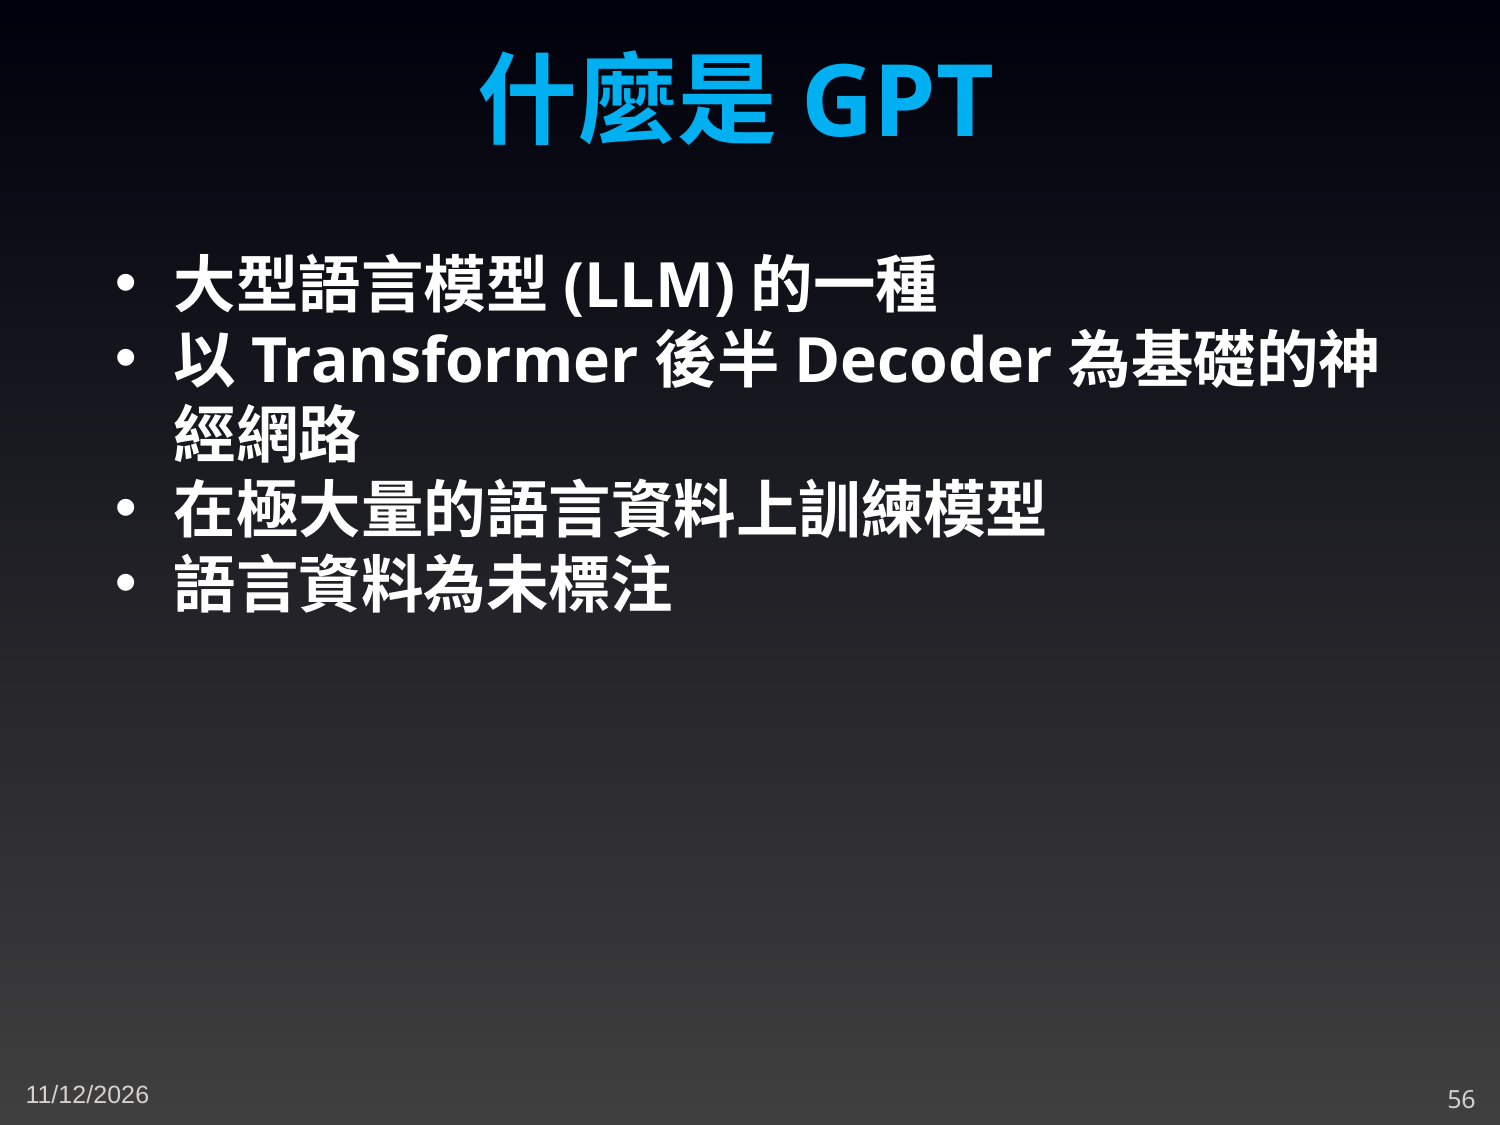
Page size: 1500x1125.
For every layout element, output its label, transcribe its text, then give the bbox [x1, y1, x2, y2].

slide_number 56 [1340, 1075, 1491, 1117]
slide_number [10, 1075, 411, 1117]
text_box 什麼是GPT [462, 8, 1050, 172]
text_box 大型語言模型(LLM)的一種 以Transformer後半Decoder為基礎的神經網路 在極大量的語言資料上訓練模型 語言資料為未標注 [99, 237, 1400, 702]
